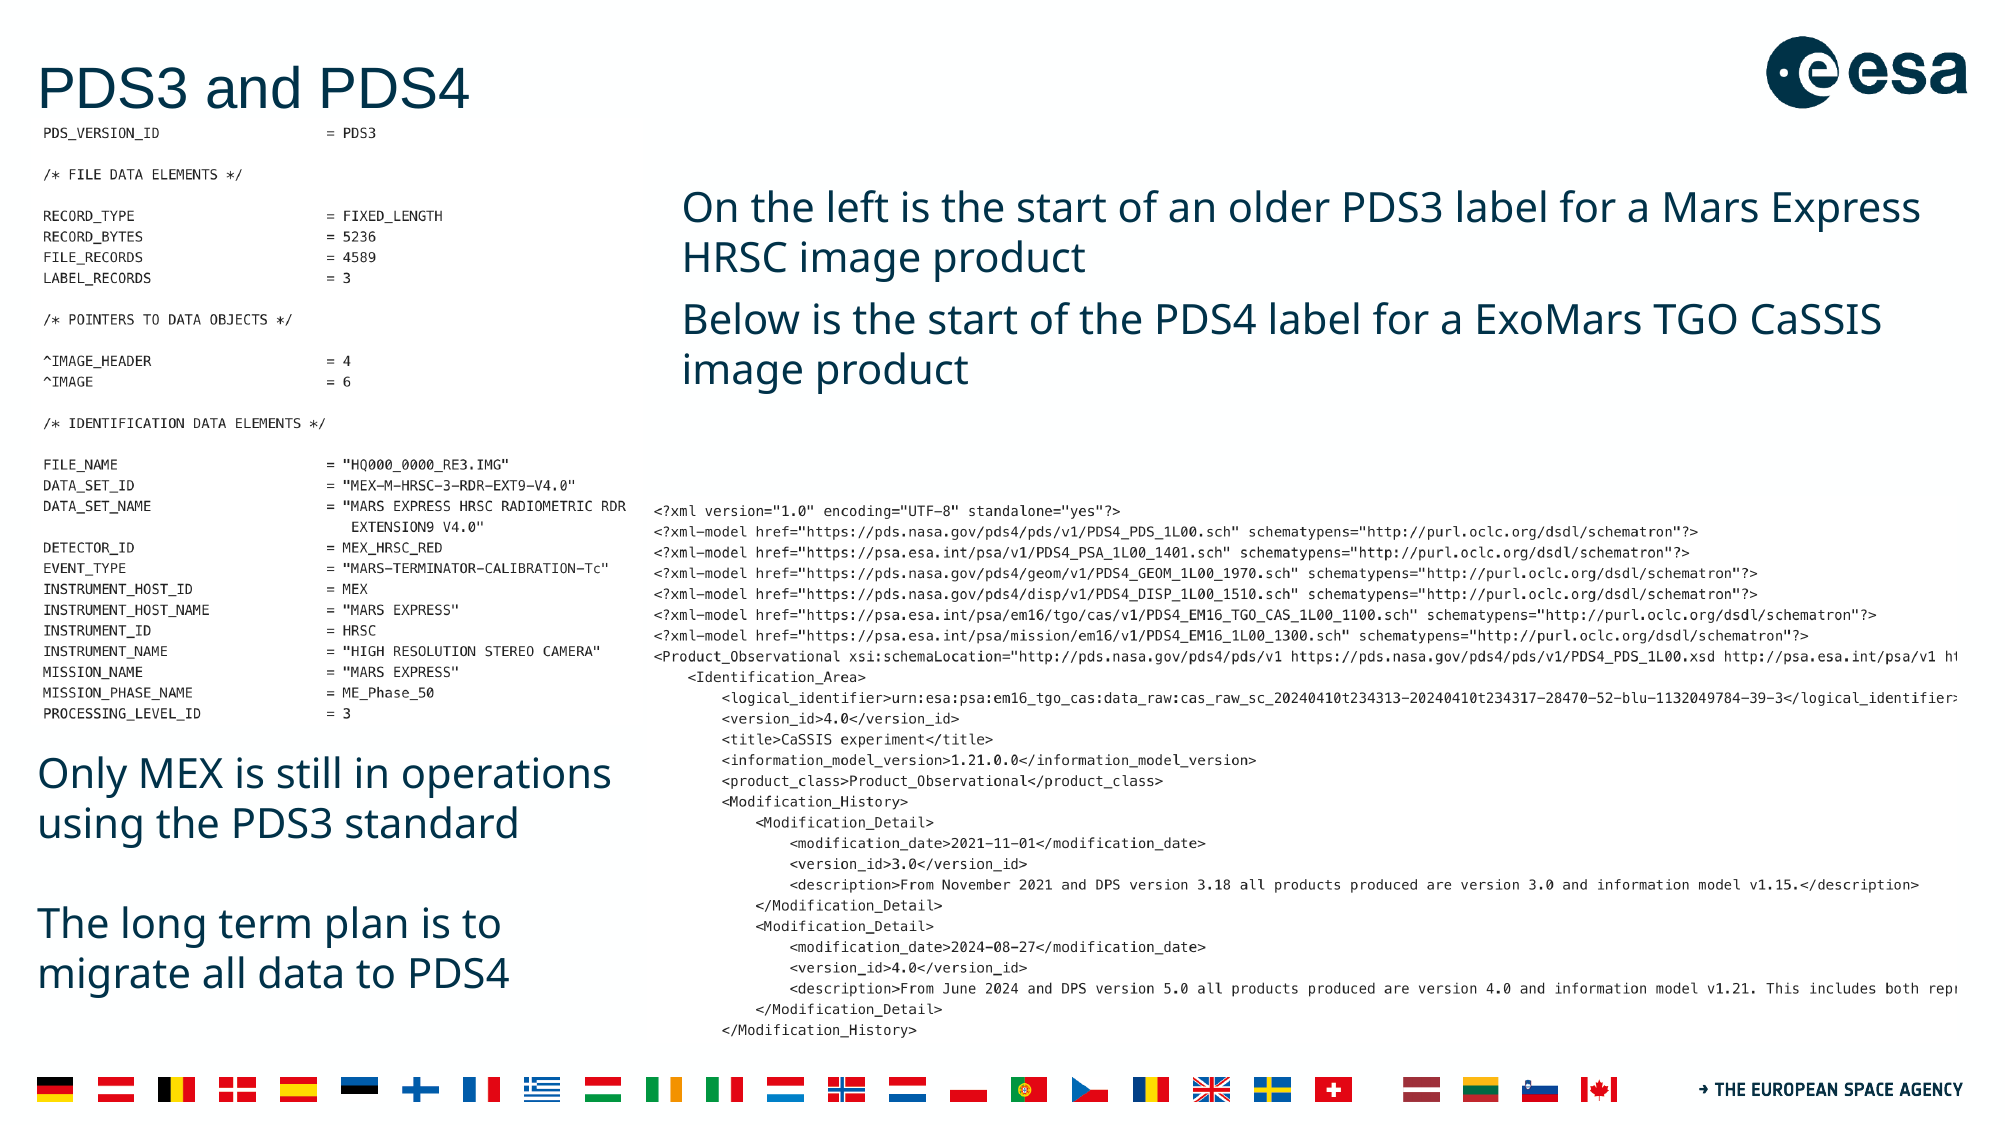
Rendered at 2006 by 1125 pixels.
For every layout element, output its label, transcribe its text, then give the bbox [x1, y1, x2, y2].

picture [219, 1077, 256, 1102]
picture [706, 1077, 743, 1102]
picture [585, 1077, 621, 1102]
text_box On the left is the start of an older PDS3 label for a Mars Express HRSC image product Below is the start of the PDS4 label for a ExoMars TGO CaSSIS image product [666, 172, 1957, 401]
picture [1696, 1080, 1966, 1098]
picture [1072, 1077, 1108, 1102]
picture [280, 1077, 317, 1102]
picture [646, 1077, 682, 1102]
picture [524, 1077, 560, 1102]
picture [1694, 0, 2006, 180]
picture [463, 1077, 500, 1102]
picture [402, 1077, 439, 1102]
picture [950, 1077, 987, 1102]
picture [37, 1077, 73, 1102]
picture [828, 1077, 865, 1102]
text_box Only MEX is still in operations using the PDS3 standard The long term plan is to migrate all data to PDS4 [22, 739, 641, 1005]
picture [1581, 1077, 1617, 1102]
picture [1403, 1077, 1440, 1102]
picture [1522, 1077, 1558, 1102]
picture [767, 1077, 804, 1102]
picture [341, 1077, 378, 1102]
picture [1193, 1077, 1230, 1102]
picture [1315, 1077, 1352, 1102]
picture [1133, 1077, 1169, 1102]
picture [30, 118, 643, 726]
picture [647, 496, 1957, 1043]
picture [1011, 1077, 1047, 1102]
picture [889, 1077, 926, 1102]
picture [98, 1077, 134, 1102]
text_box PDS3 and PDS4 [22, 42, 1023, 128]
picture [158, 1077, 195, 1102]
picture [1254, 1077, 1291, 1102]
